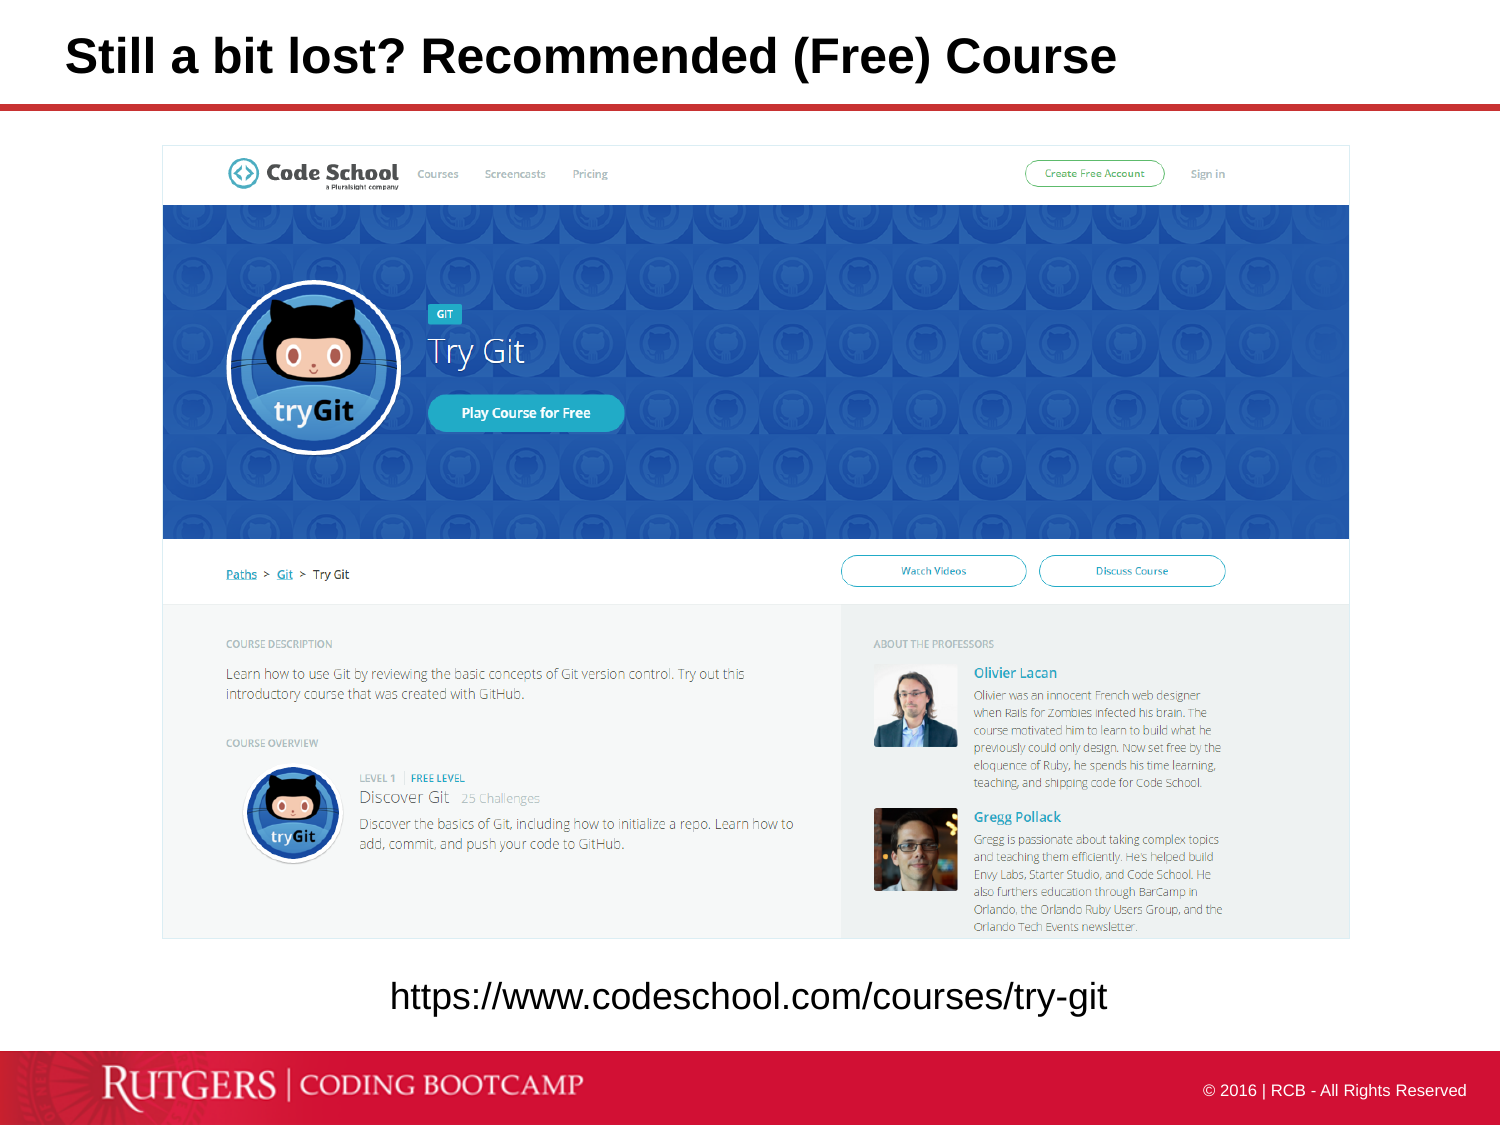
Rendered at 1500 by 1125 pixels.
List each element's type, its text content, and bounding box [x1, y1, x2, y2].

text_box © 2016 | RCB - All Rights Reserved [1024, 1072, 1483, 1108]
picture [162, 145, 1351, 940]
text_box [0, 0, 1500, 104]
text_box https://www.codeschool.com/courses/try-git [374, 964, 1123, 1025]
picture [0, 1051, 651, 1125]
text_box [648, 1049, 1500, 1125]
text_box Still a bit lost? Recommended (Free) Course [49, 16, 1325, 91]
